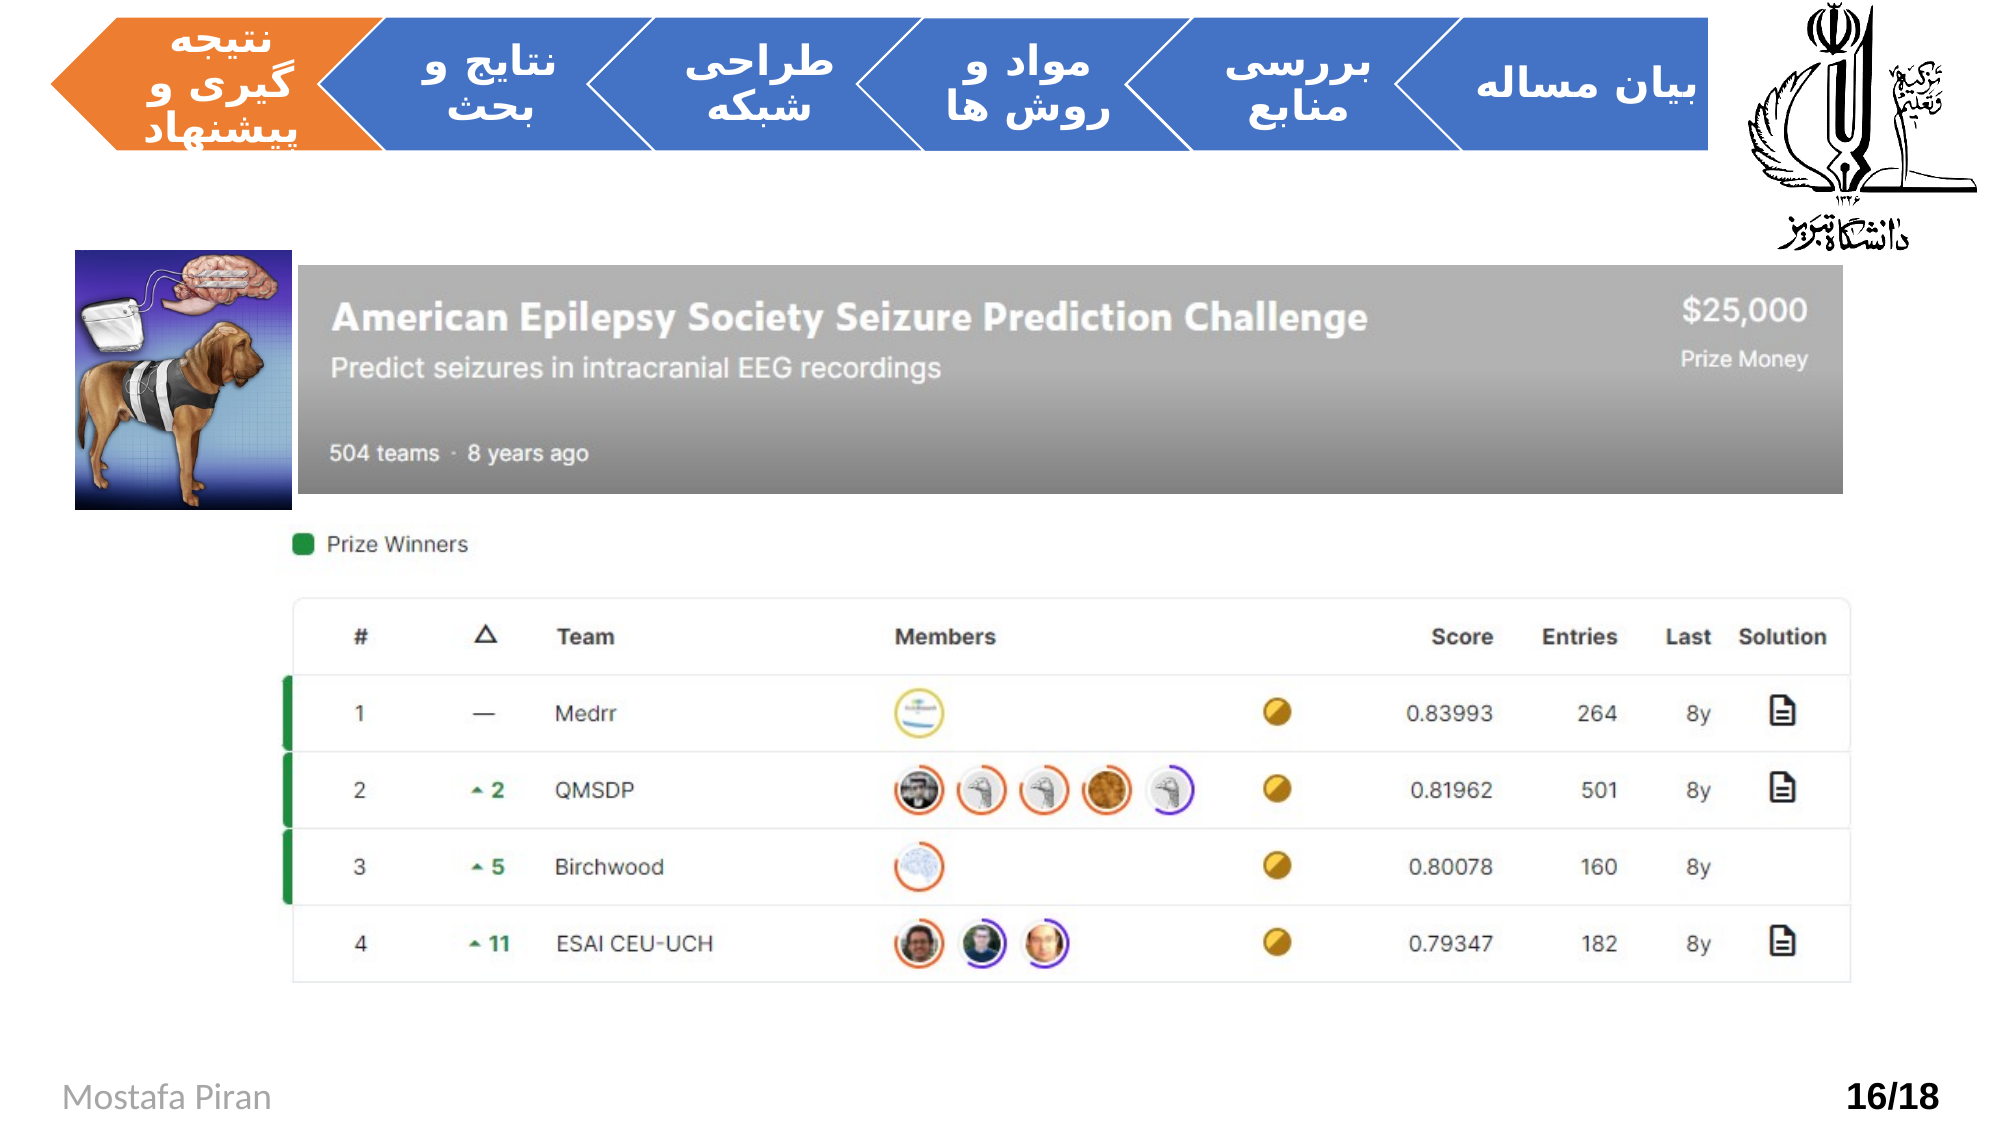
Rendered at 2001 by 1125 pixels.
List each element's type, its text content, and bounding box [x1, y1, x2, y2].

picture [1708, 0, 1977, 251]
picture [298, 265, 1843, 494]
text_box 16/18 [1831, 1064, 1955, 1125]
text_box Mostafa Piran [46, 1064, 288, 1125]
picture [75, 250, 292, 510]
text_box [48, 0, 1708, 251]
picture [277, 524, 1864, 983]
